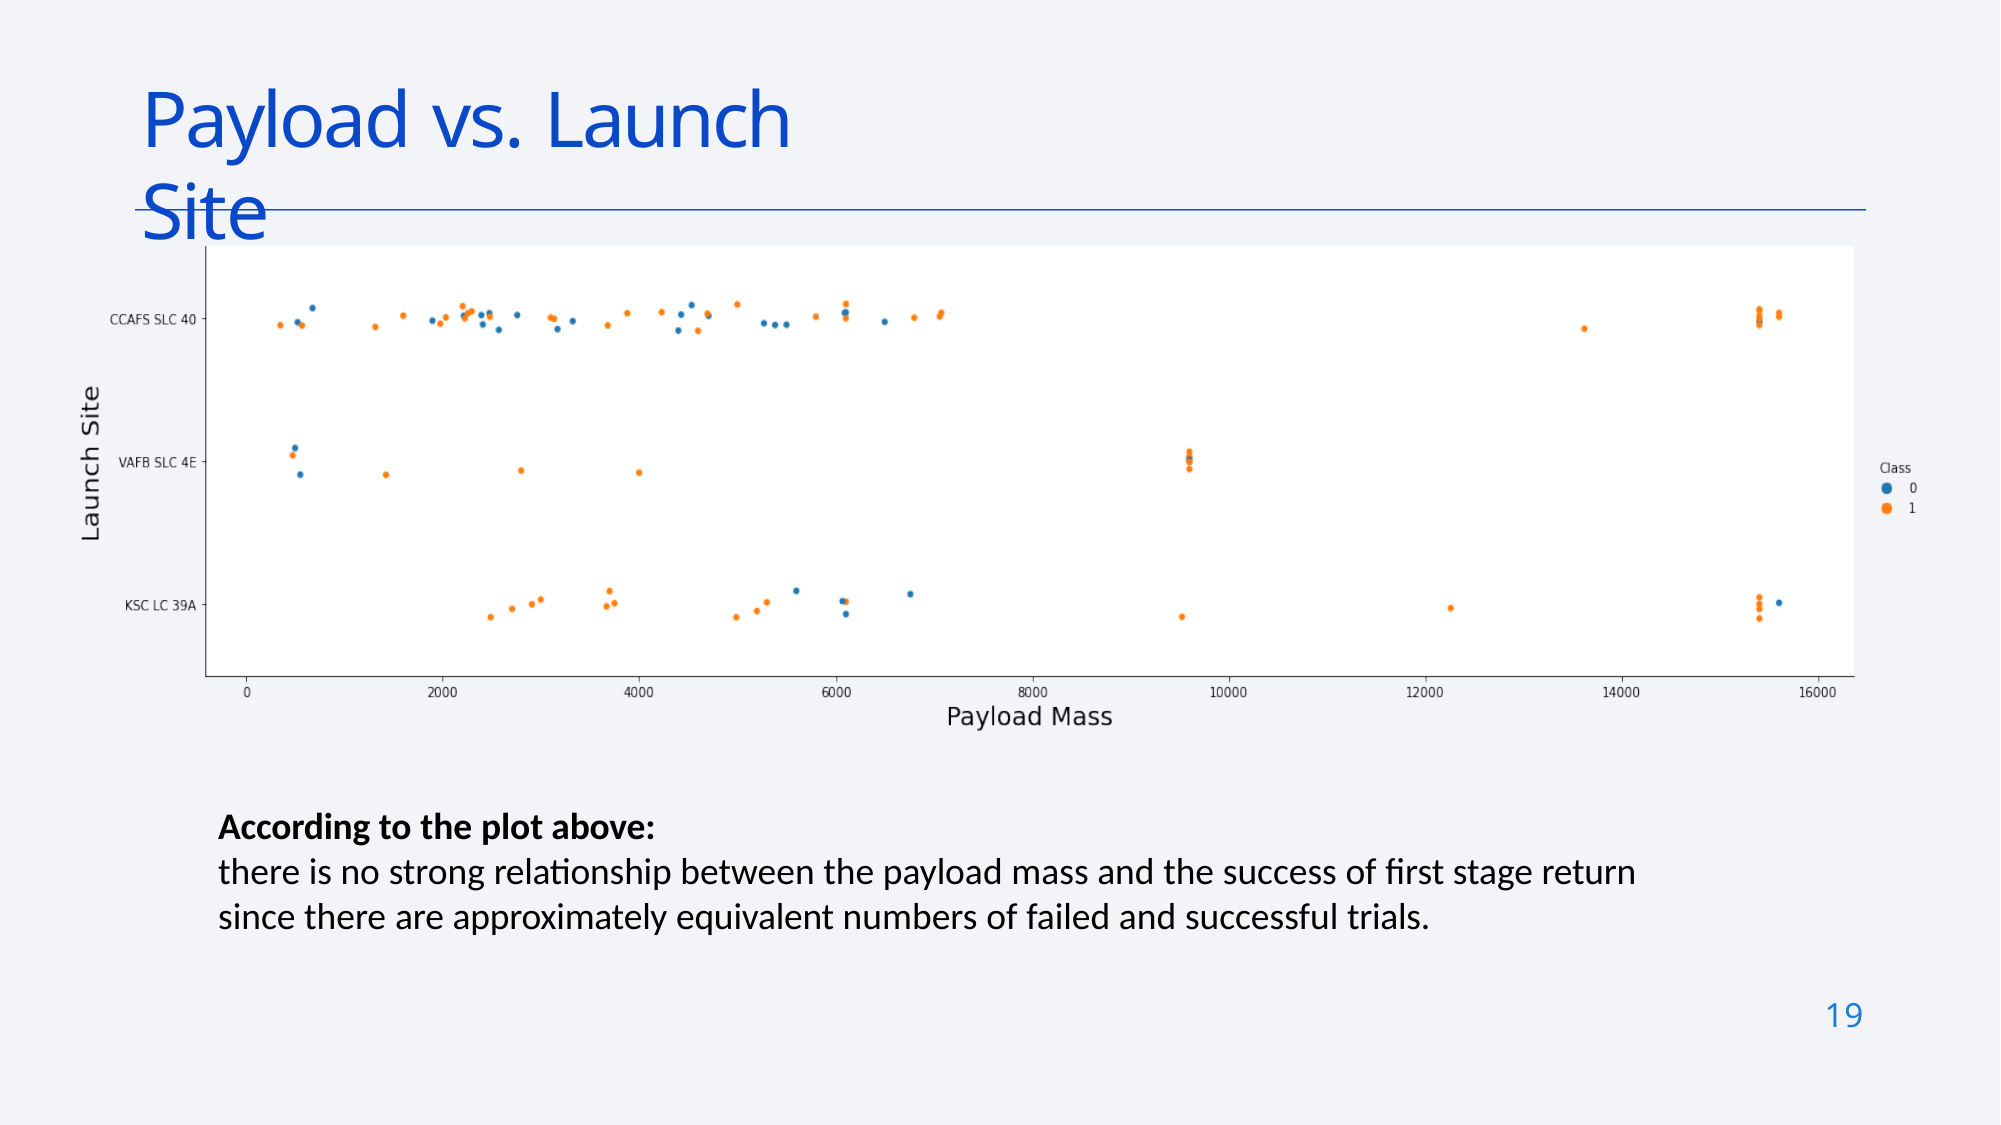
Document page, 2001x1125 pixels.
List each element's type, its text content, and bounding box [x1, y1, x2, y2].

slide_number 19 [1818, 1001, 1894, 1125]
text_box According to the plot above: there is no strong relationship between the payload mass and the success of first stage return since there are approximately equivalent numbers of failed and successful trials. [216, 800, 1644, 938]
title Payload vs. Launch Site [139, 68, 916, 238]
picture [0, 0, 2000, 1125]
